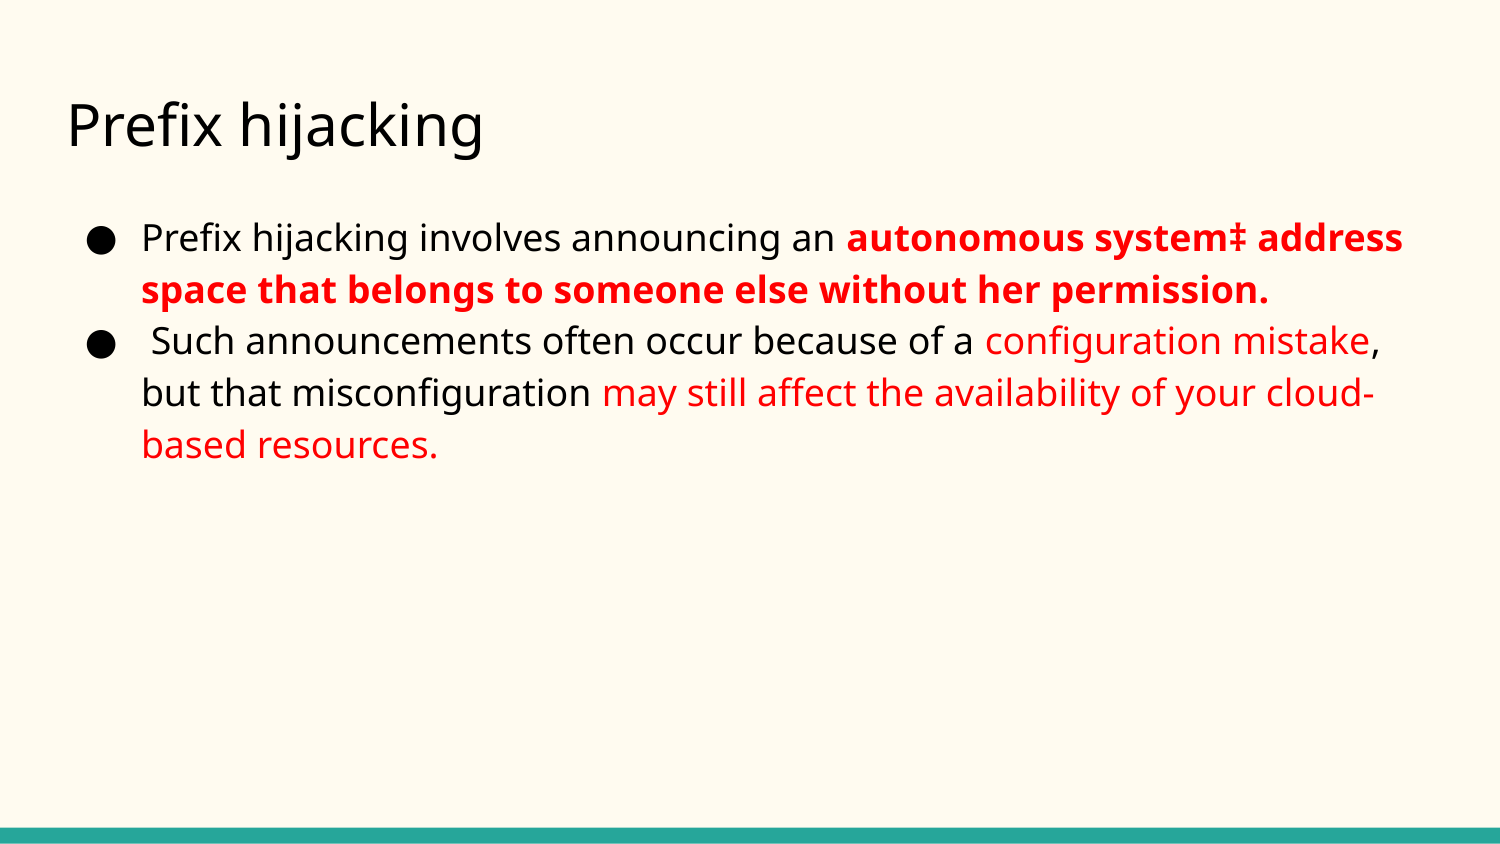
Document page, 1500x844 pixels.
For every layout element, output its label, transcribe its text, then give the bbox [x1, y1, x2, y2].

title Prefix hijacking [51, 72, 1449, 174]
list Prefix hijacking involves announcing an autonomous system‡ address space that belongs to someone else without her permission. Such announcements often occur because of a configuration mistake, but that misconfiguration may still affect the availability of your cloud-based resources. [51, 192, 1449, 750]
